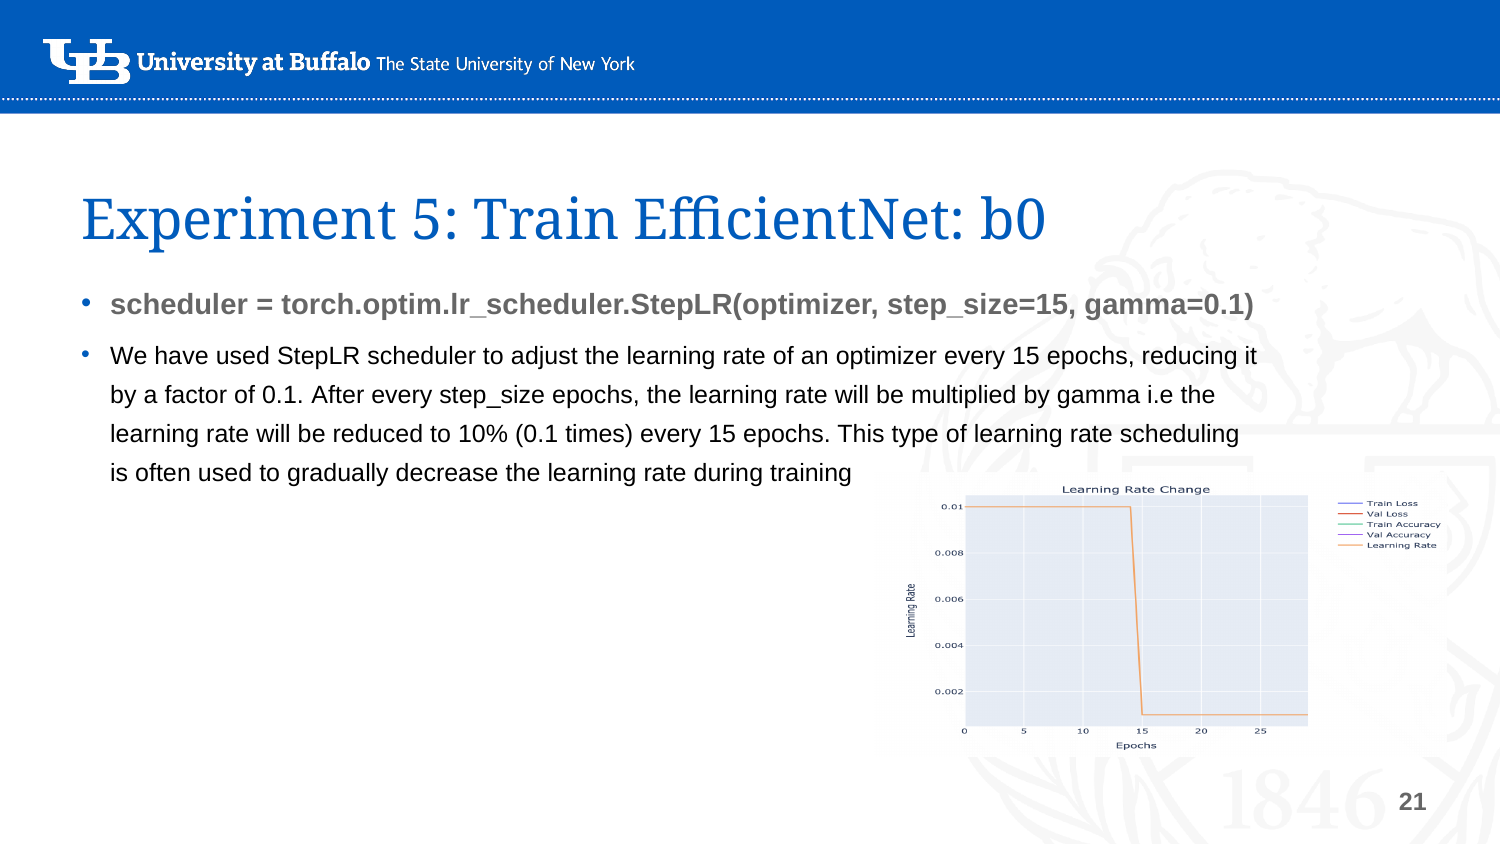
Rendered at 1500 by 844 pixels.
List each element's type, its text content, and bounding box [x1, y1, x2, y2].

title Experiment 5: Train EfficientNet: b0 [69, 105, 1206, 258]
picture [0, 0, 1500, 844]
list scheduler = torch.optim.lr_scheduler.StepLR(optimizer, step_size=15, gamma=0.1) We have used StepLR scheduler to adjust the learning rate of an optimizer every 15 epochs, reducing it by a factor of 0.1. After every step_size epochs, the learning rate will be multiplied by gamma i.e the learning rate will be reduced to 10% (0.1 times) every 15 epochs. This type of learning rate scheduling is often used to gradually decrease the learning rate during training [69, 268, 1272, 758]
footer ‹#› [931, 777, 1439, 823]
